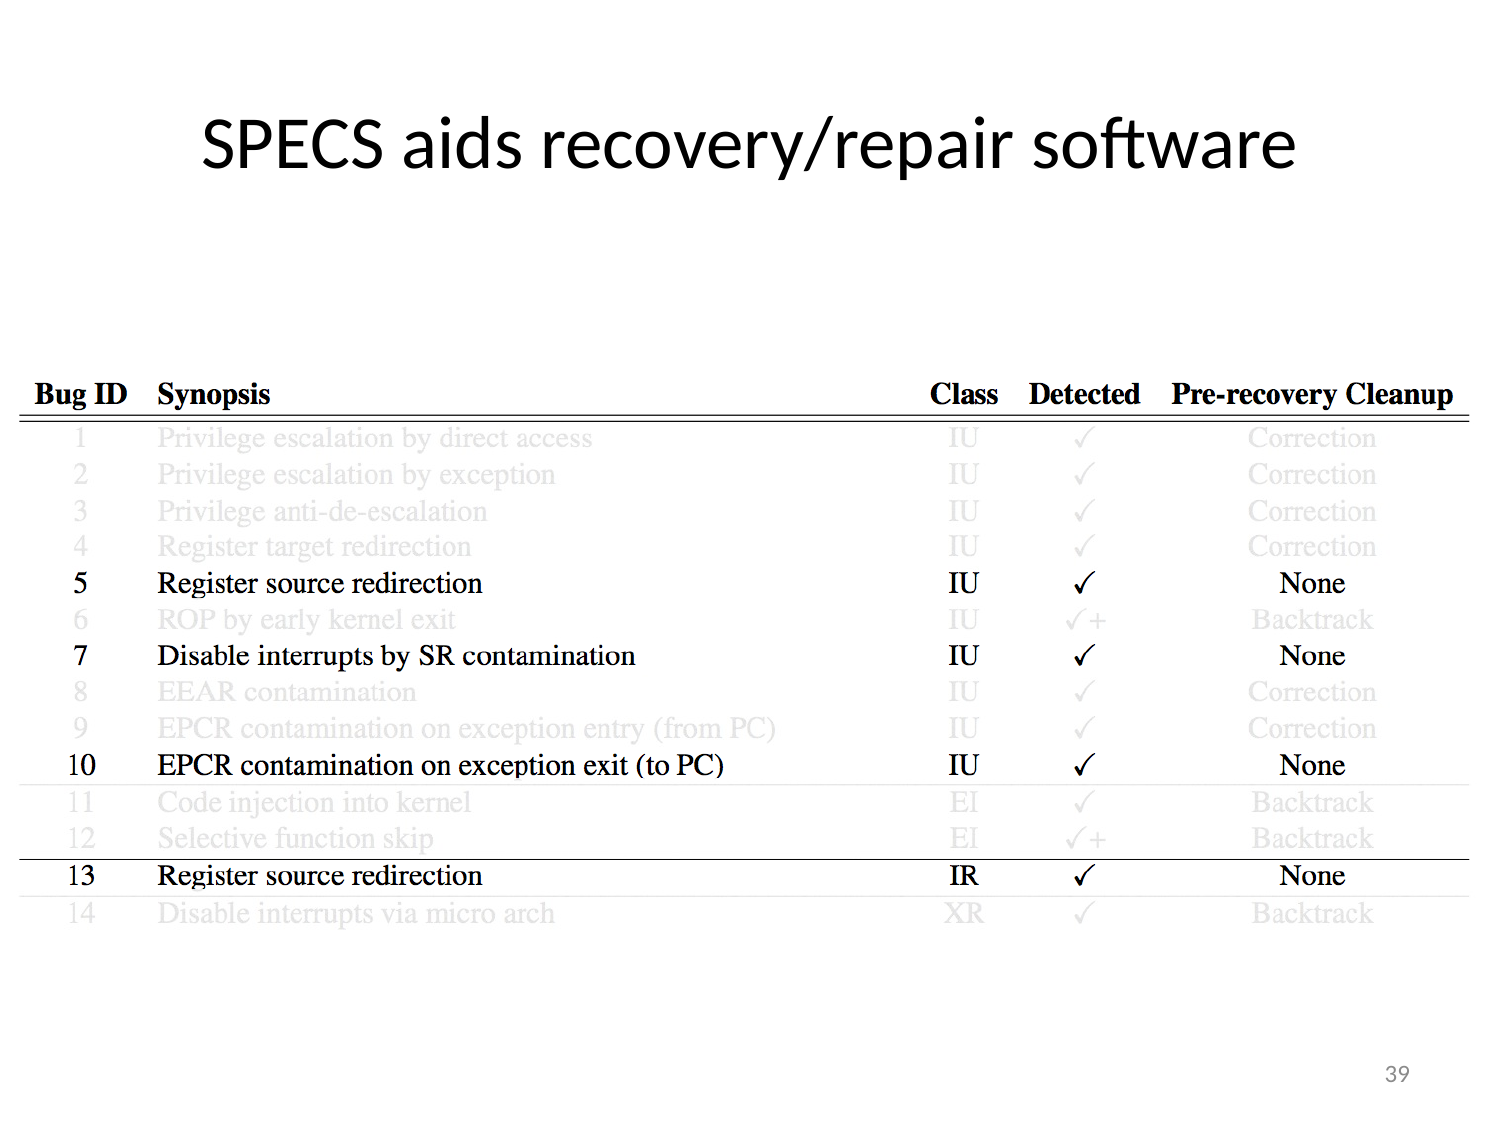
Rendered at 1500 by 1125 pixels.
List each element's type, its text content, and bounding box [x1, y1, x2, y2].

title SPECS aids recovery/repair software [75, 45, 1425, 233]
slide_number 39 [1074, 1042, 1425, 1103]
picture [0, 360, 1500, 946]
